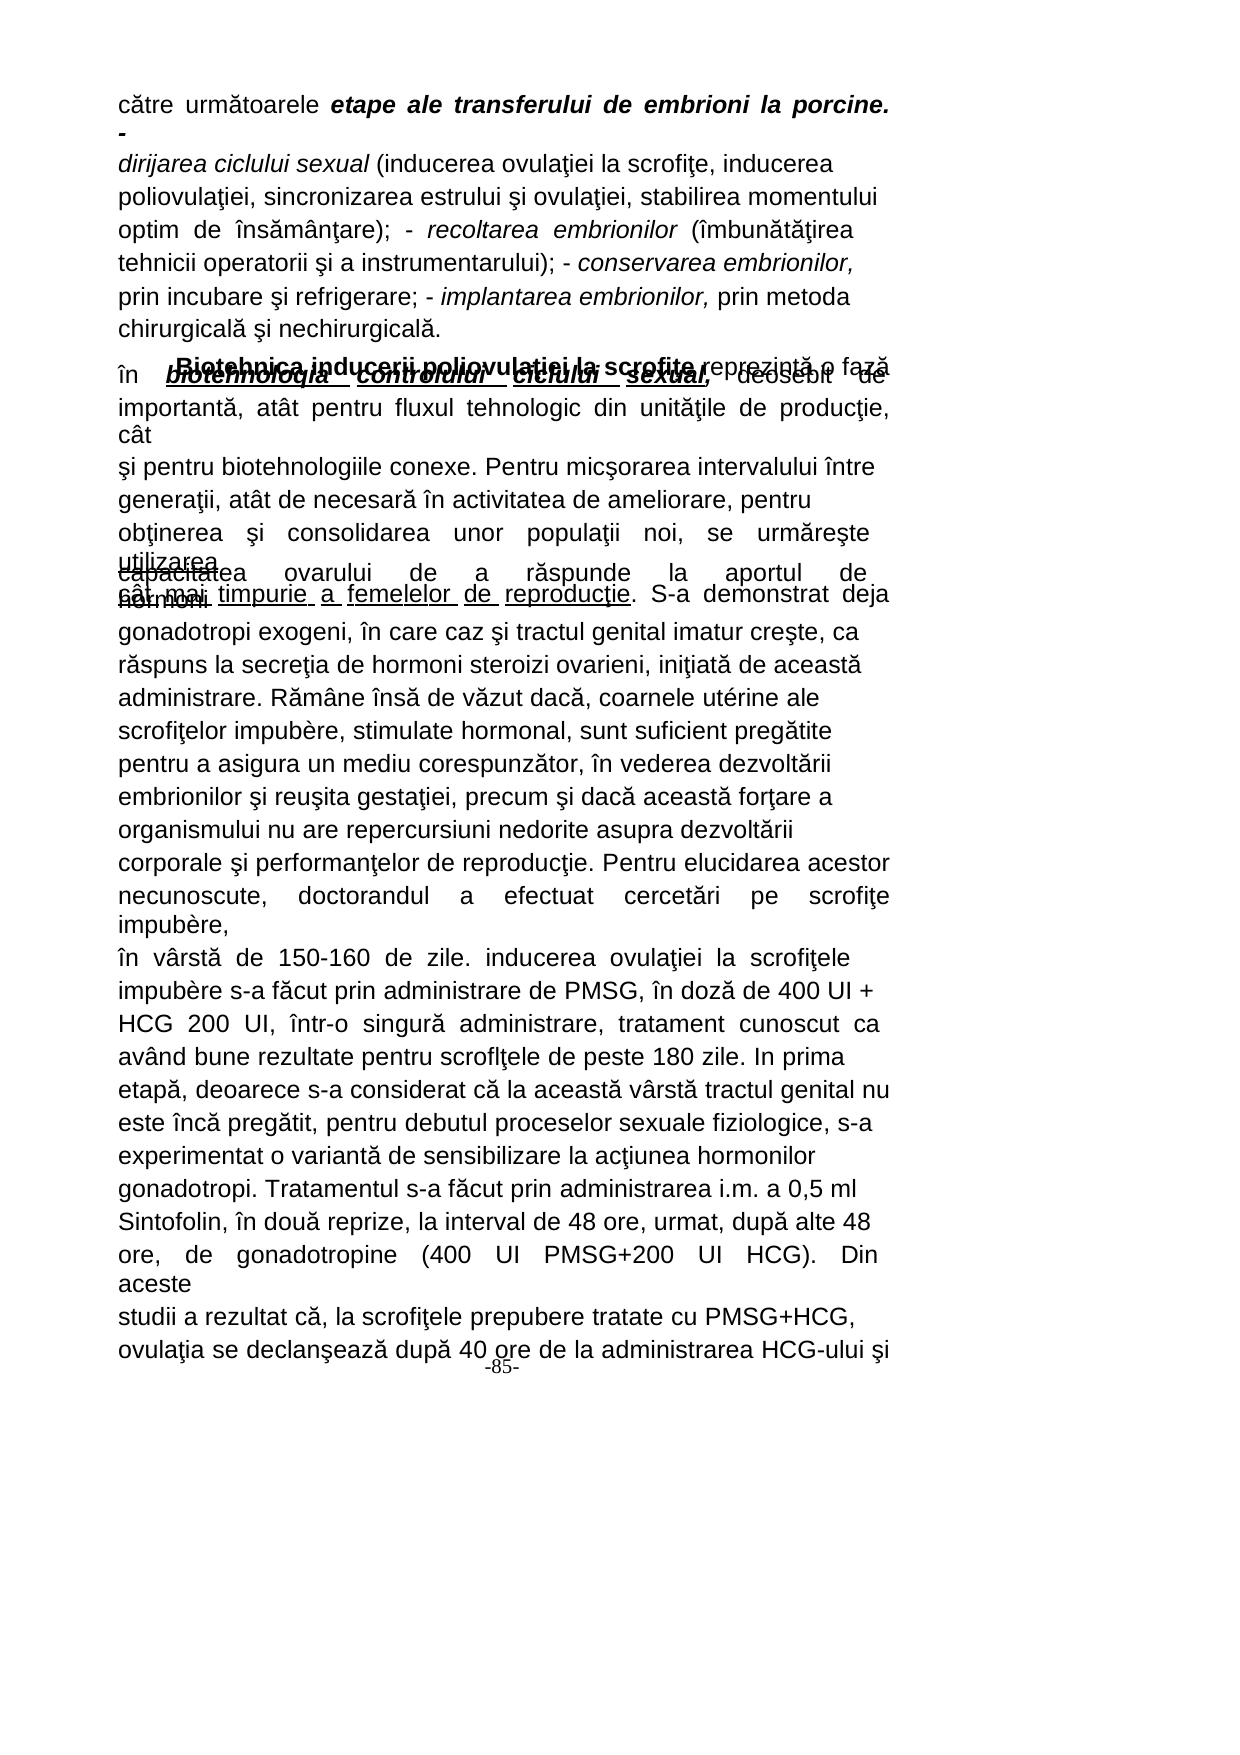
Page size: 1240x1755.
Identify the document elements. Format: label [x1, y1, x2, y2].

text_box [115, 558, 891, 1283]
text_box [115, 360, 145, 390]
text_box [163, 359, 717, 390]
text_box [482, 1354, 525, 1380]
text_box [116, 90, 892, 357]
text_box [116, 393, 891, 555]
text_box [735, 360, 838, 390]
text_box [856, 360, 892, 390]
